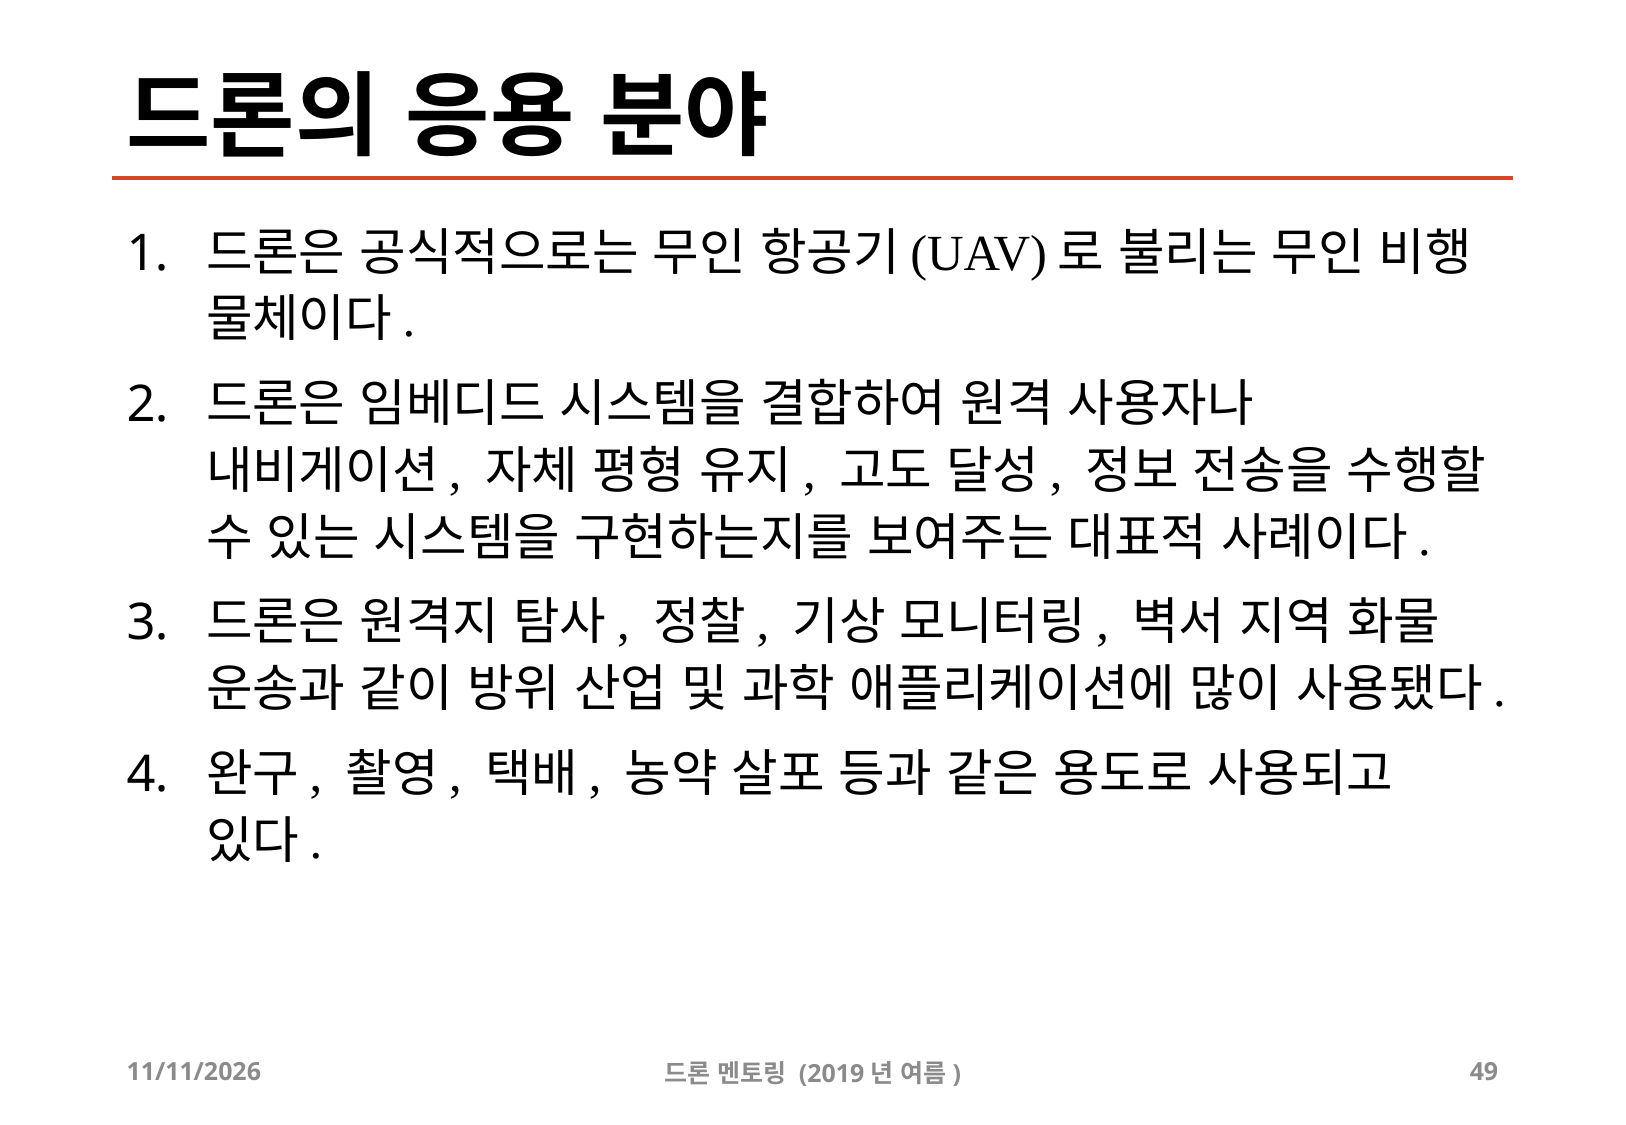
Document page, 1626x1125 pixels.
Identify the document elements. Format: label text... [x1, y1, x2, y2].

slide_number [111, 1042, 303, 1103]
slide_number 49 [1433, 1042, 1514, 1103]
list 드론은 공식적으로는 무인 항공기(UAV)로 불리는 무인 비행 물체이다. 드론은 임베디드 시스템을 결합하여 원격 사용자나 내비게이션, 자체 평형 유지, 고도 달성, 정보 전송을 수행할 수 있는 시스템을 구현하는지를 보여주는 대표적 사례이다. 드론은 원격지 탐사, 정찰, 기상 모니터링, 벽서 지역 화물 운송과 같이 방위 산업 및 과학 애플리케이션에 많이 사용됐다. 완구, 촬영, 택배, 농약 살포 등과 같은 용도로 사용되고 있다. [111, 205, 1514, 1014]
footer 드론 멘토링 (2019년 여름) [538, 1042, 1087, 1103]
title 드론의 응용 분야 [111, 59, 1514, 179]
